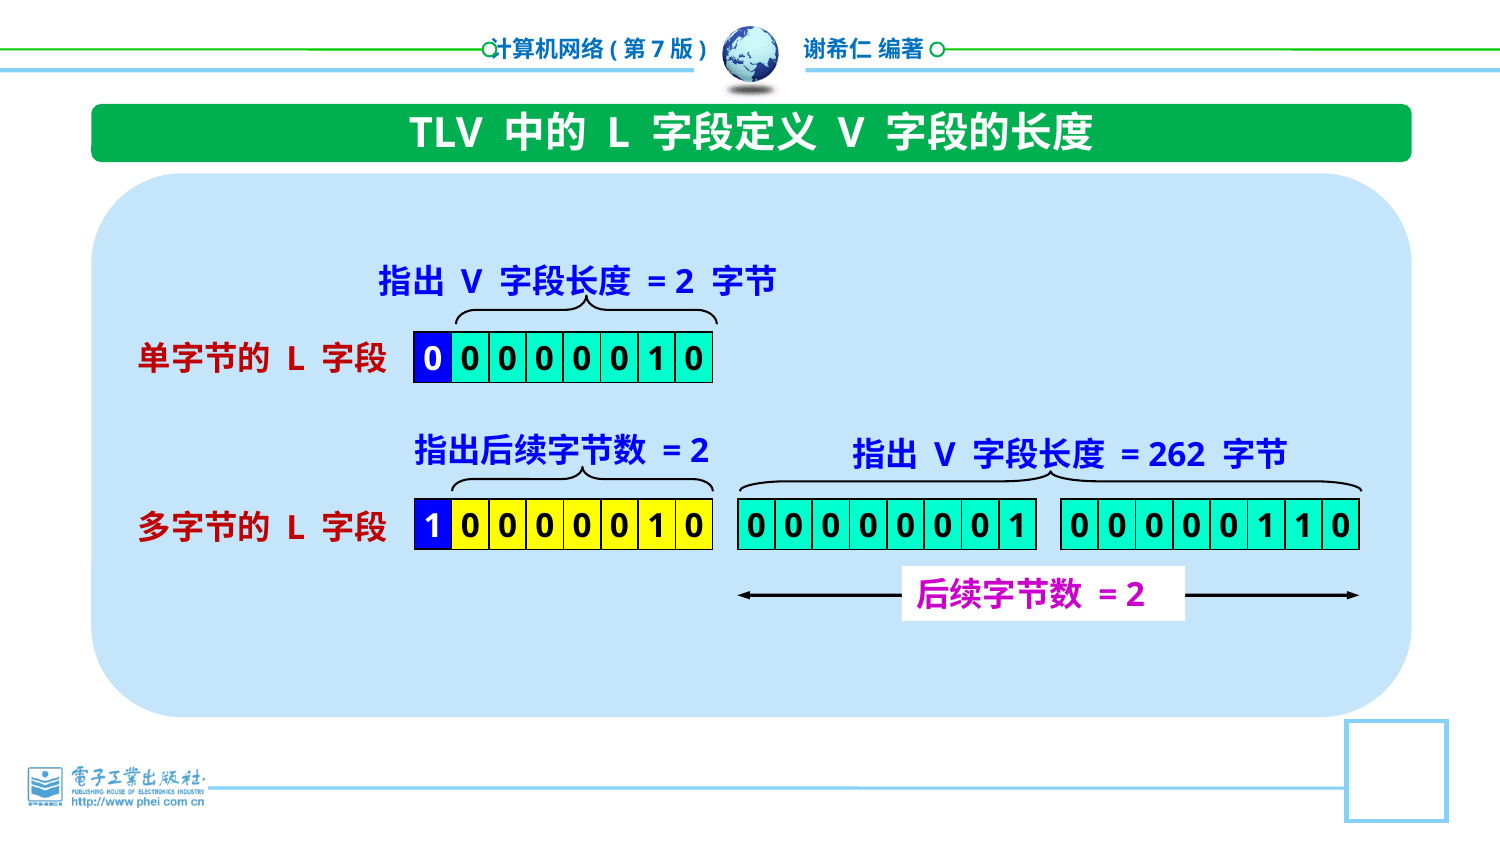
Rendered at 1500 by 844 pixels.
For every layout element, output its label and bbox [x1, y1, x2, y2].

text_box [89, 171, 1414, 720]
text_box [91, 98, 1412, 164]
picture [23, 764, 208, 809]
picture [720, 24, 780, 98]
